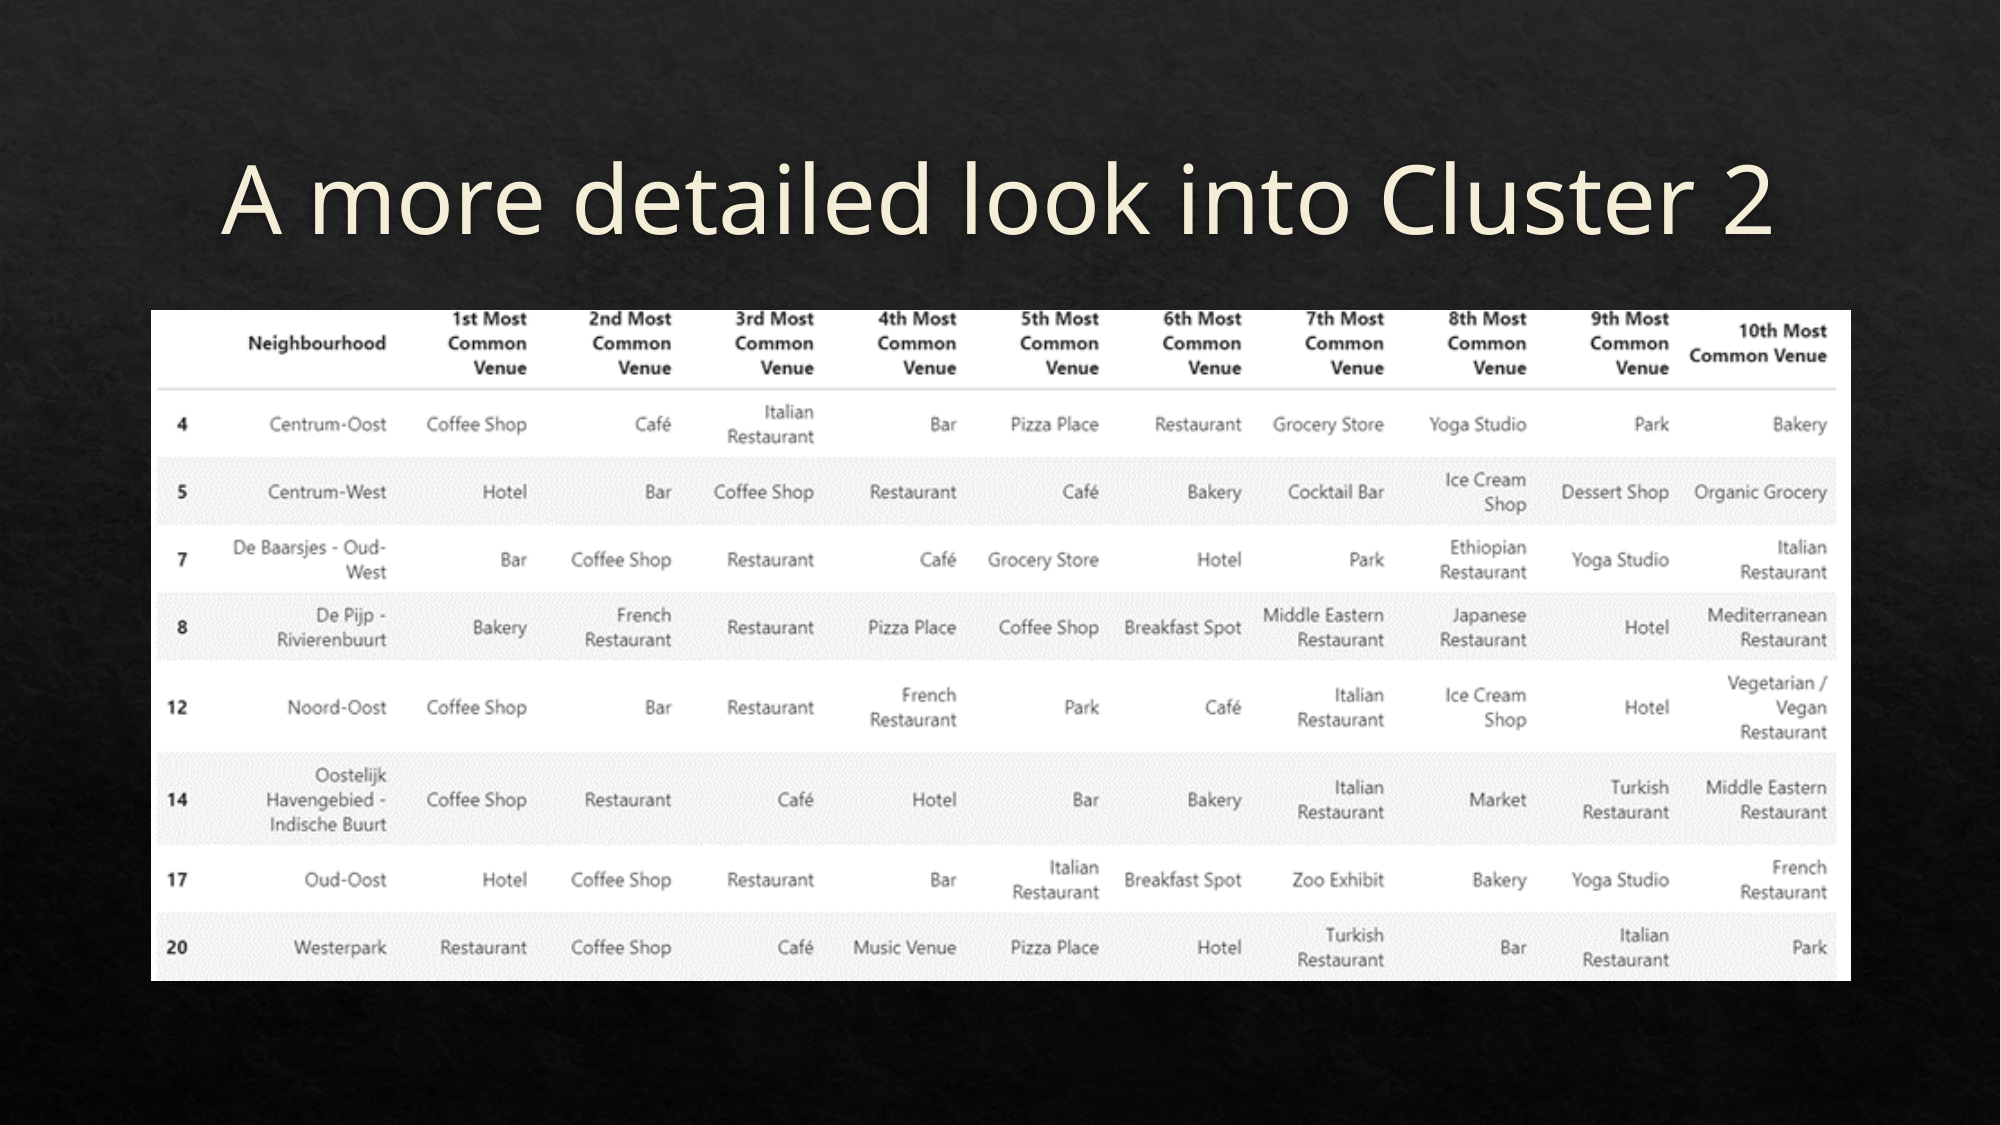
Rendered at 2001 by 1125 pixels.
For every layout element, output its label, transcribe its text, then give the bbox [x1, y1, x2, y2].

picture [151, 309, 1851, 981]
title A more detailed look into Cluster 2 [149, 99, 1849, 307]
